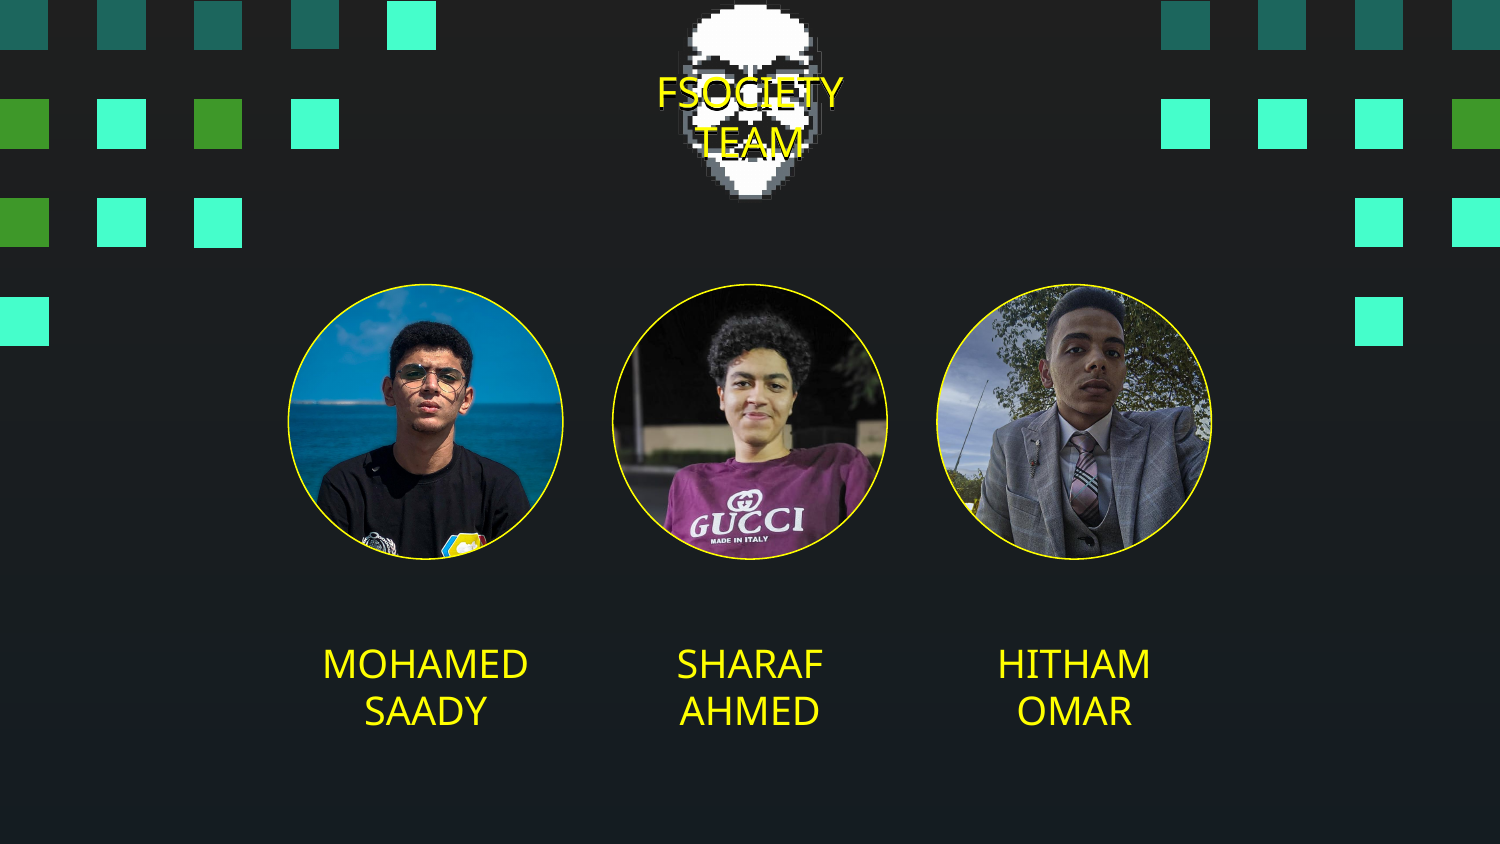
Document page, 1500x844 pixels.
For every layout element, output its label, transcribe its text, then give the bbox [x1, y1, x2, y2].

subtitle MOHAMED SAADY [243, 657, 608, 715]
title FSOCIETY TEAM [117, 88, 668, 144]
title FSOCIETY TEAM [831, 88, 1383, 144]
picture [673, 0, 827, 207]
picture [936, 284, 1212, 560]
subtitle HITHAM OMAR [937, 657, 1212, 715]
picture [612, 284, 888, 560]
picture [288, 284, 564, 560]
subtitle SHARAF AHMED [612, 657, 888, 715]
